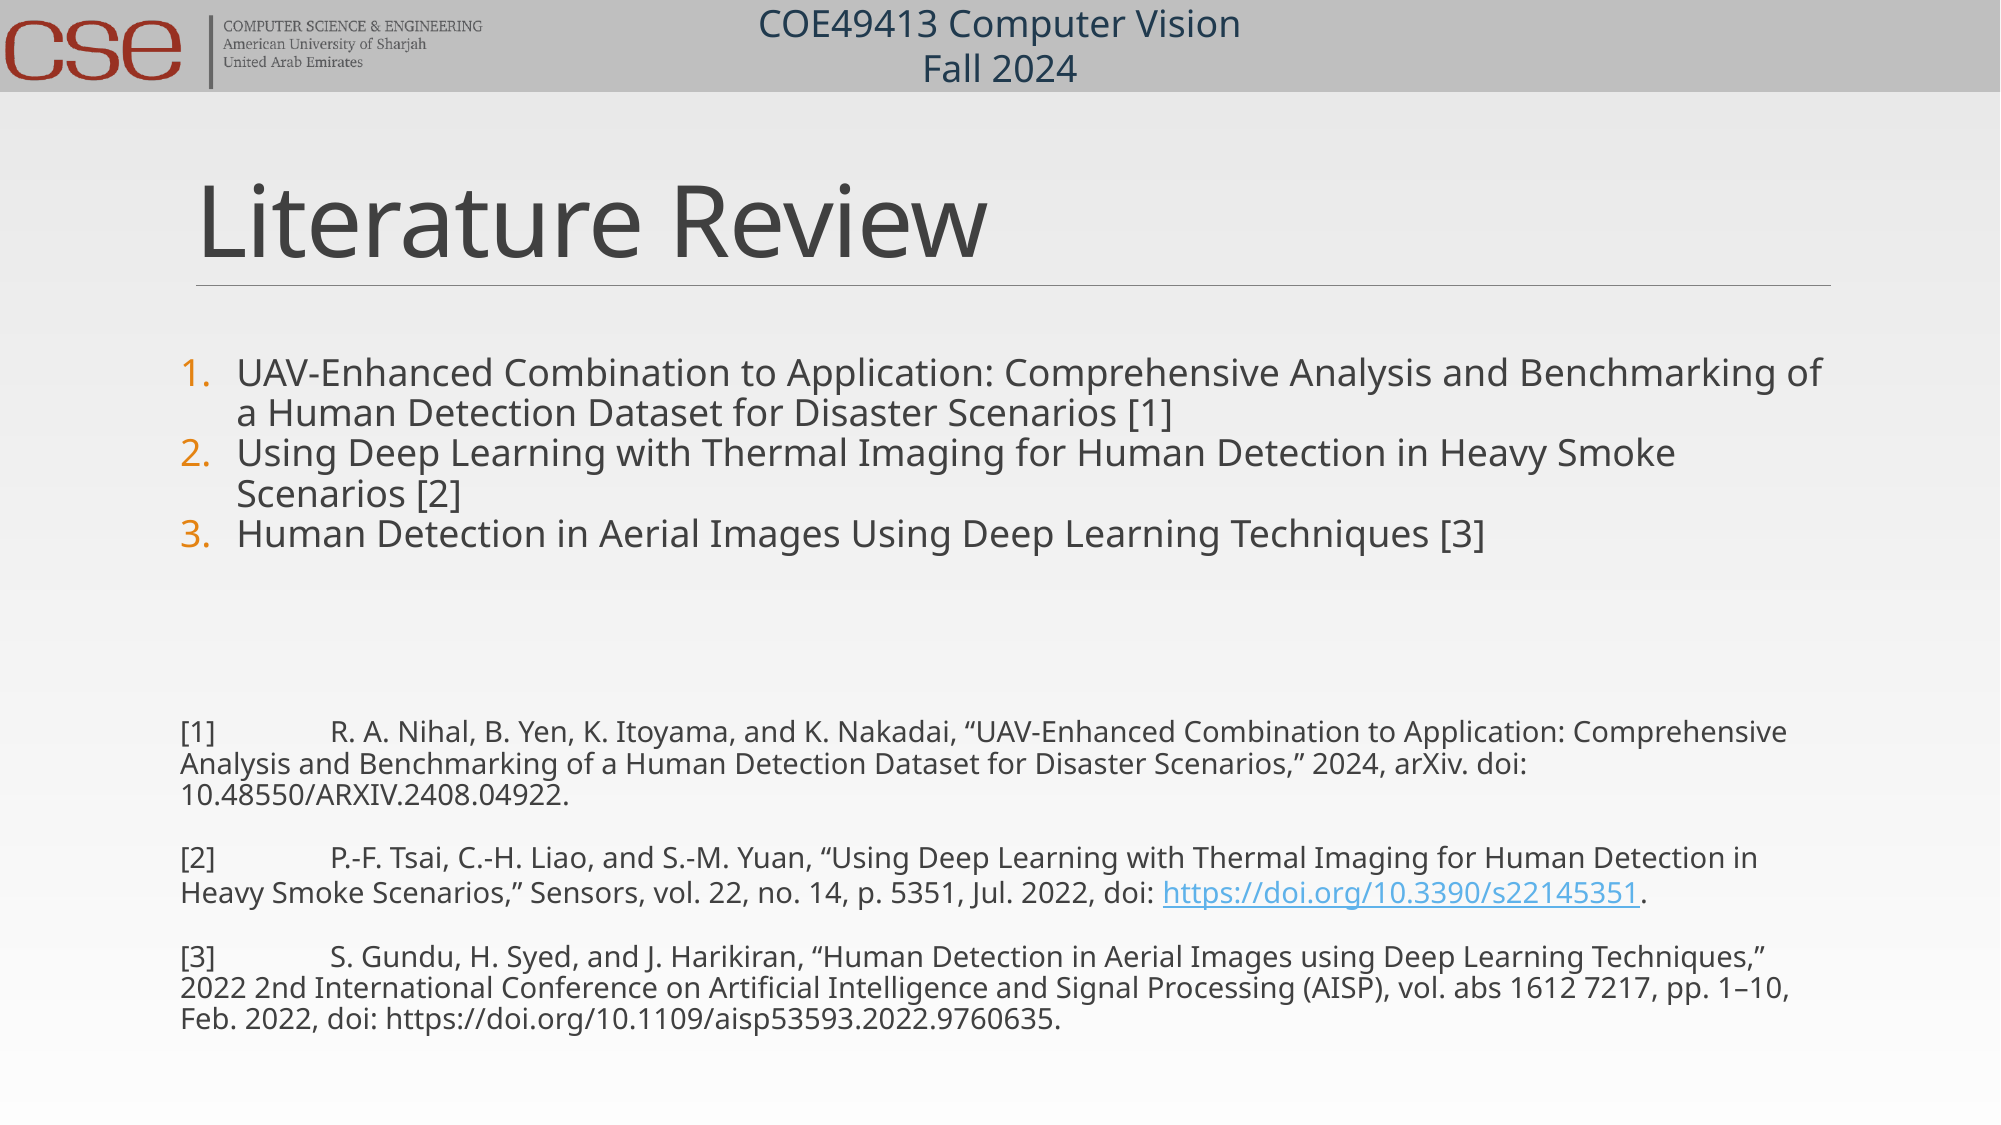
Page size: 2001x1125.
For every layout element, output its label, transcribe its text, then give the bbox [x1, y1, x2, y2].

title Literature Review [180, 47, 1830, 285]
list UAV-Enhanced Combination to Application: Comprehensive Analysis and Benchmarking of a Human Detection Dataset for Disaster Scenarios [1] Using Deep Learning with Thermal Imaging for Human Detection in Heavy Smoke Scenarios [2] Human Detection in Aerial Images Using Deep Learning Techniques [3] [1] R. A. Nihal, B. Yen, K. Itoyama, and K. Nakadai, “UAV-Enhanced Combination to Application: Comprehensive Analysis and Benchmarking of a Human Detection Dataset for Disaster Scenarios,” 2024, arXiv. doi: 10.48550/ARXIV.2408.04922. [2] P.-F. Tsai, C.-H. Liao, and S.-M. Yuan, “Using Deep Learning with Thermal Imaging for Human Detection in Heavy Smoke Scenarios,” Sensors, vol. 22, no. 14, p. 5351, Jul. 2022, doi: https://doi.org/10.3390/s22145351. [3] S. Gundu, H. Syed, and J. Harikiran, “Human Detection in Aerial Images using Deep Learning Techniques,” 2022 2nd International Conference on Artificial Intelligence and Signal Processing (AISP), vol. abs 1612 7217, pp. 1–10, Feb. 2022, doi: https://doi.org/10.1109/aisp53593.2022.9760635. [180, 301, 1830, 1060]
picture [0, 3, 491, 96]
